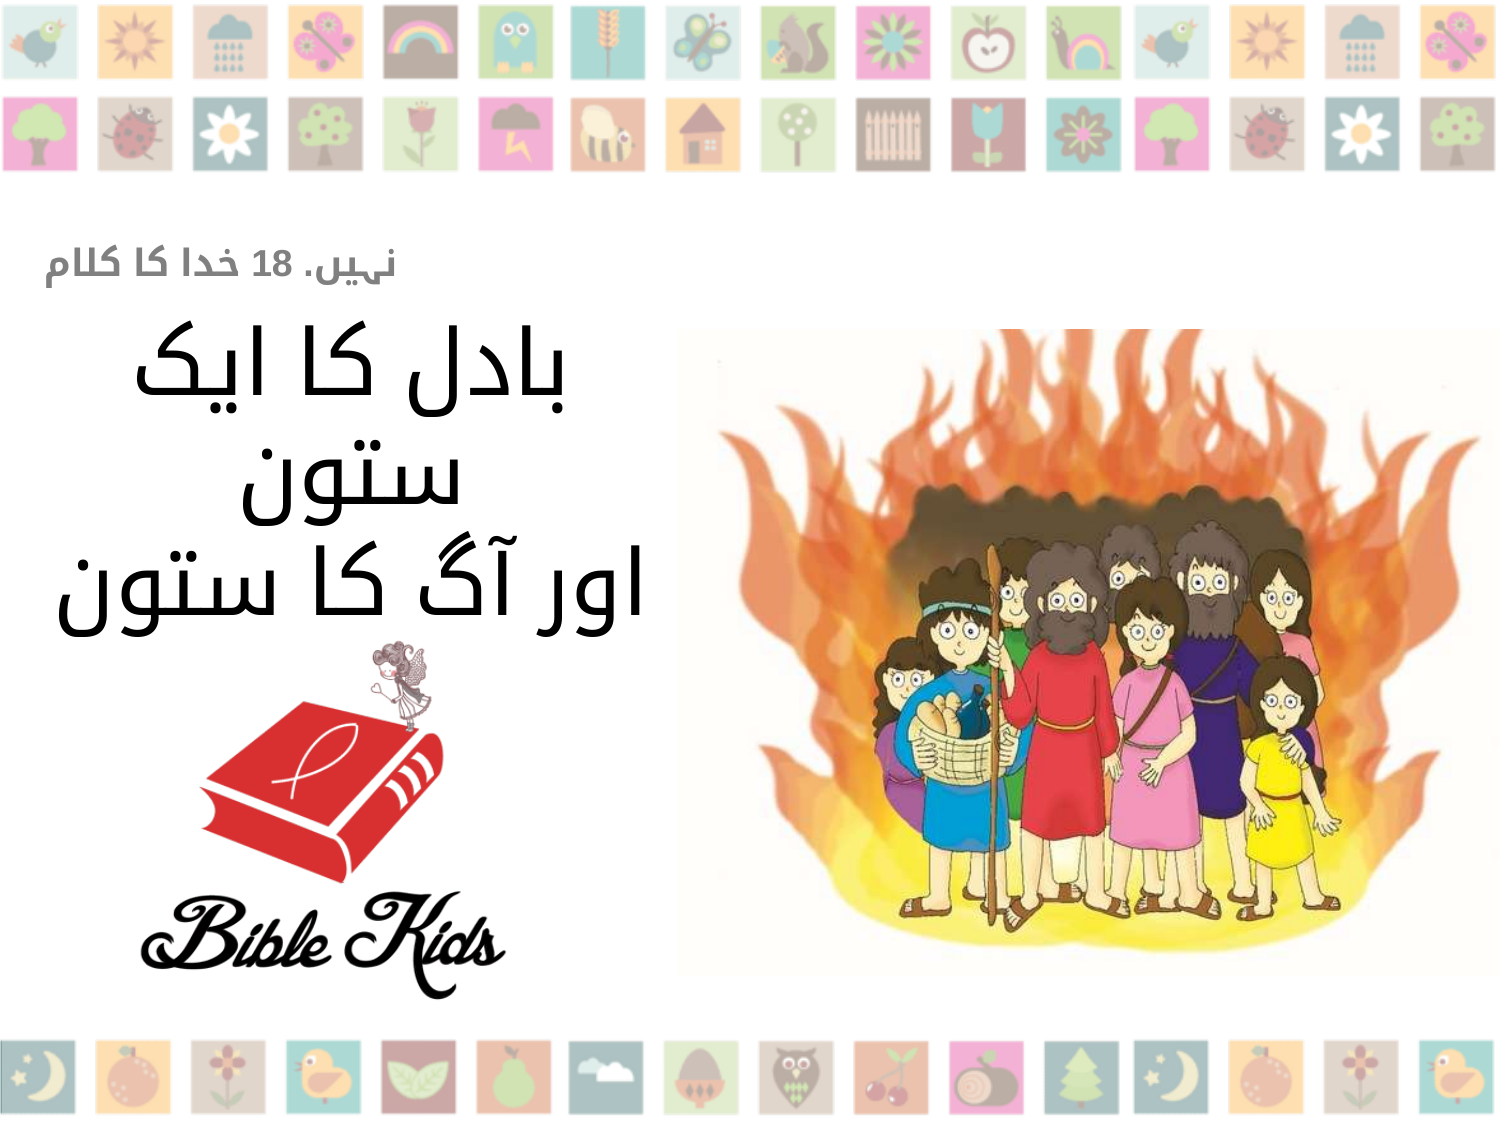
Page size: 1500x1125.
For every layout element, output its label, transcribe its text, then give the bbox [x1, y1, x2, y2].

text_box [0, 1028, 1500, 1118]
picture [677, 329, 1500, 977]
picture [114, 603, 544, 1030]
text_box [0, 3, 1500, 181]
text_box نہیں. 18 خدا کا کلام [29, 231, 526, 292]
text_box بادل کا ایک ستون اور آگ کا ستون [28, 296, 674, 641]
